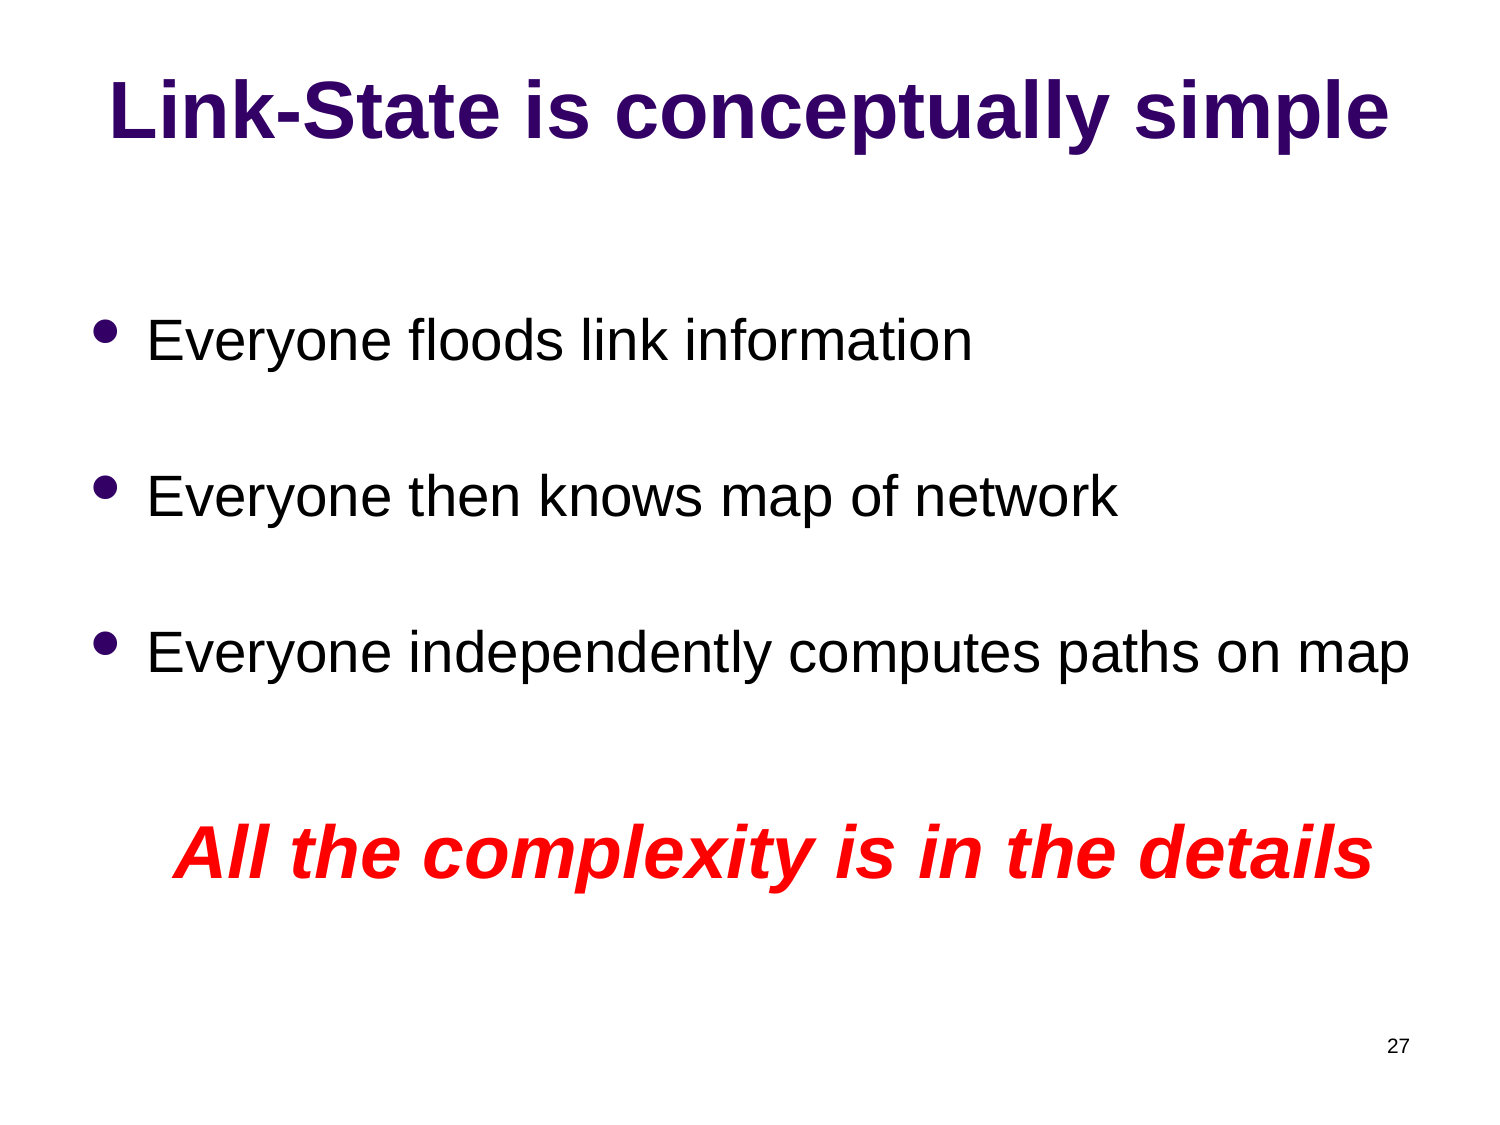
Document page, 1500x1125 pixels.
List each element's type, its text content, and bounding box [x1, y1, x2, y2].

list Everyone floods link information Everyone then knows map of network Everyone independently computes paths on map All the complexity is in the details [75, 212, 1475, 1006]
slide_number 27 [1074, 1024, 1426, 1101]
title Link-State is conceptually simple [0, 20, 1500, 163]
